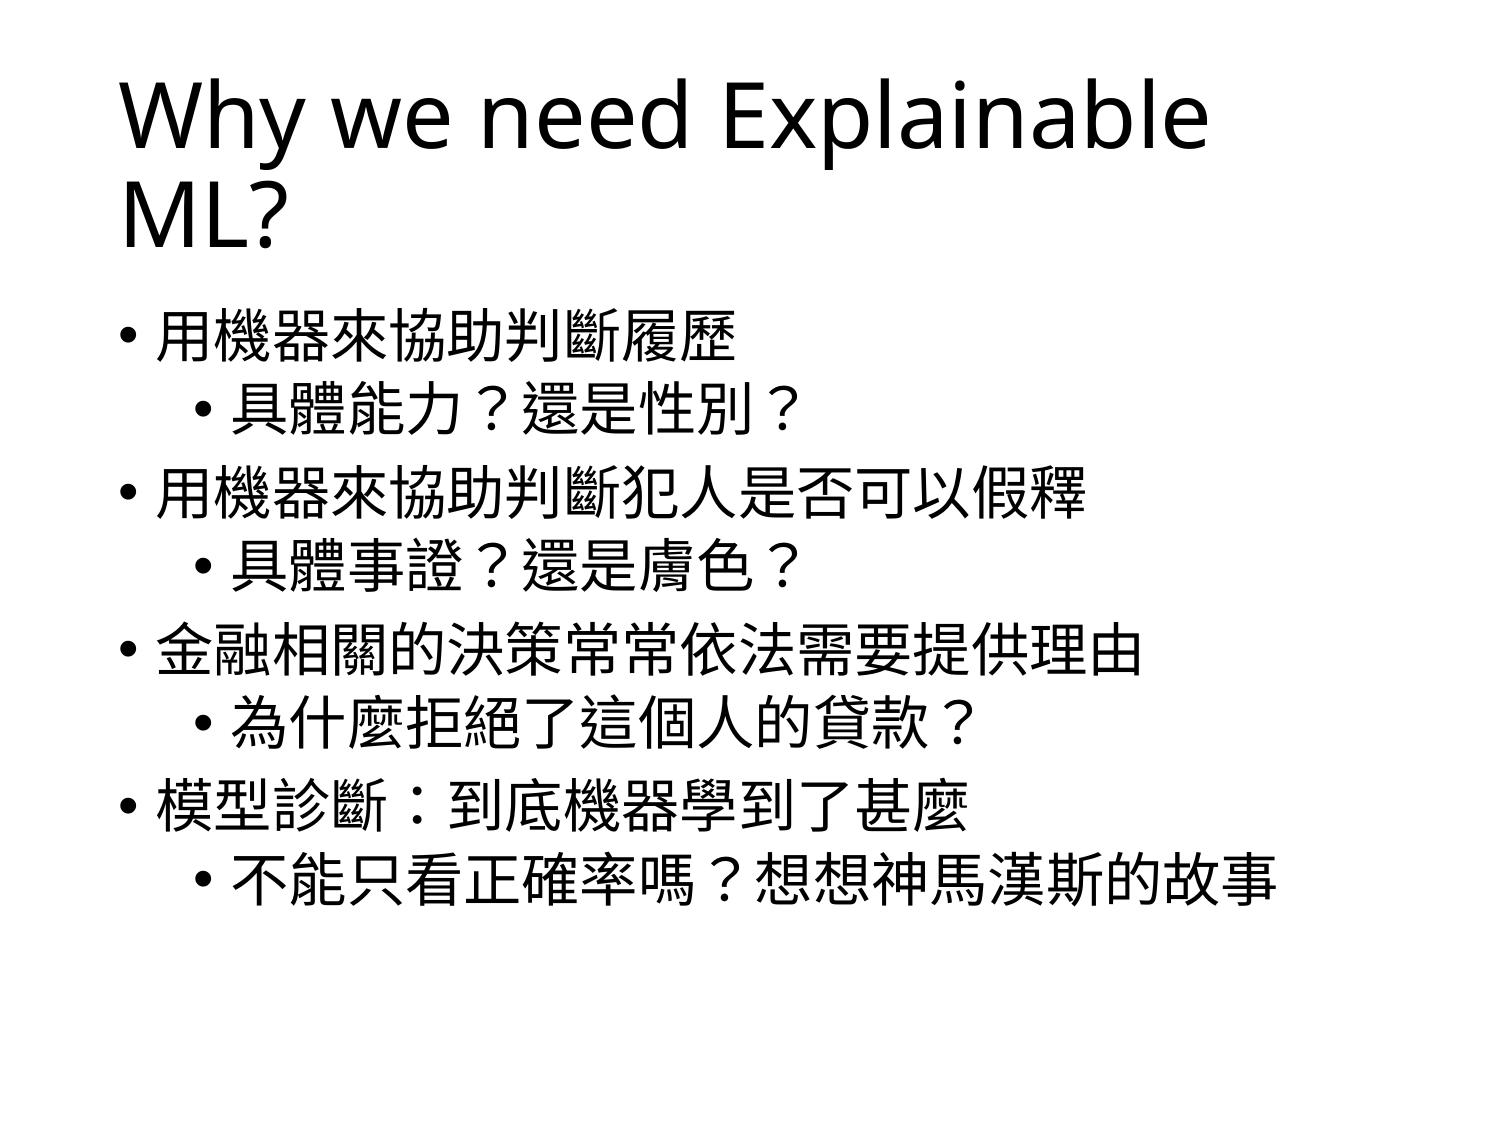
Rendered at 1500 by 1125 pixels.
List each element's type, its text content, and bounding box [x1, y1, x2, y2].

title Why we need Explainable ML? [103, 59, 1397, 278]
list 用機器來協助判斷履歷 具體能力？還是性別？ 用機器來協助判斷犯人是否可以假釋 具體事證？還是膚色？ 金融相關的決策常常依法需要提供理由 為什麼拒絕了這個人的貸款？ 模型診斷：到底機器學到了甚麼 不能只看正確率嗎？想想神馬漢斯的故事 [103, 299, 1397, 1014]
